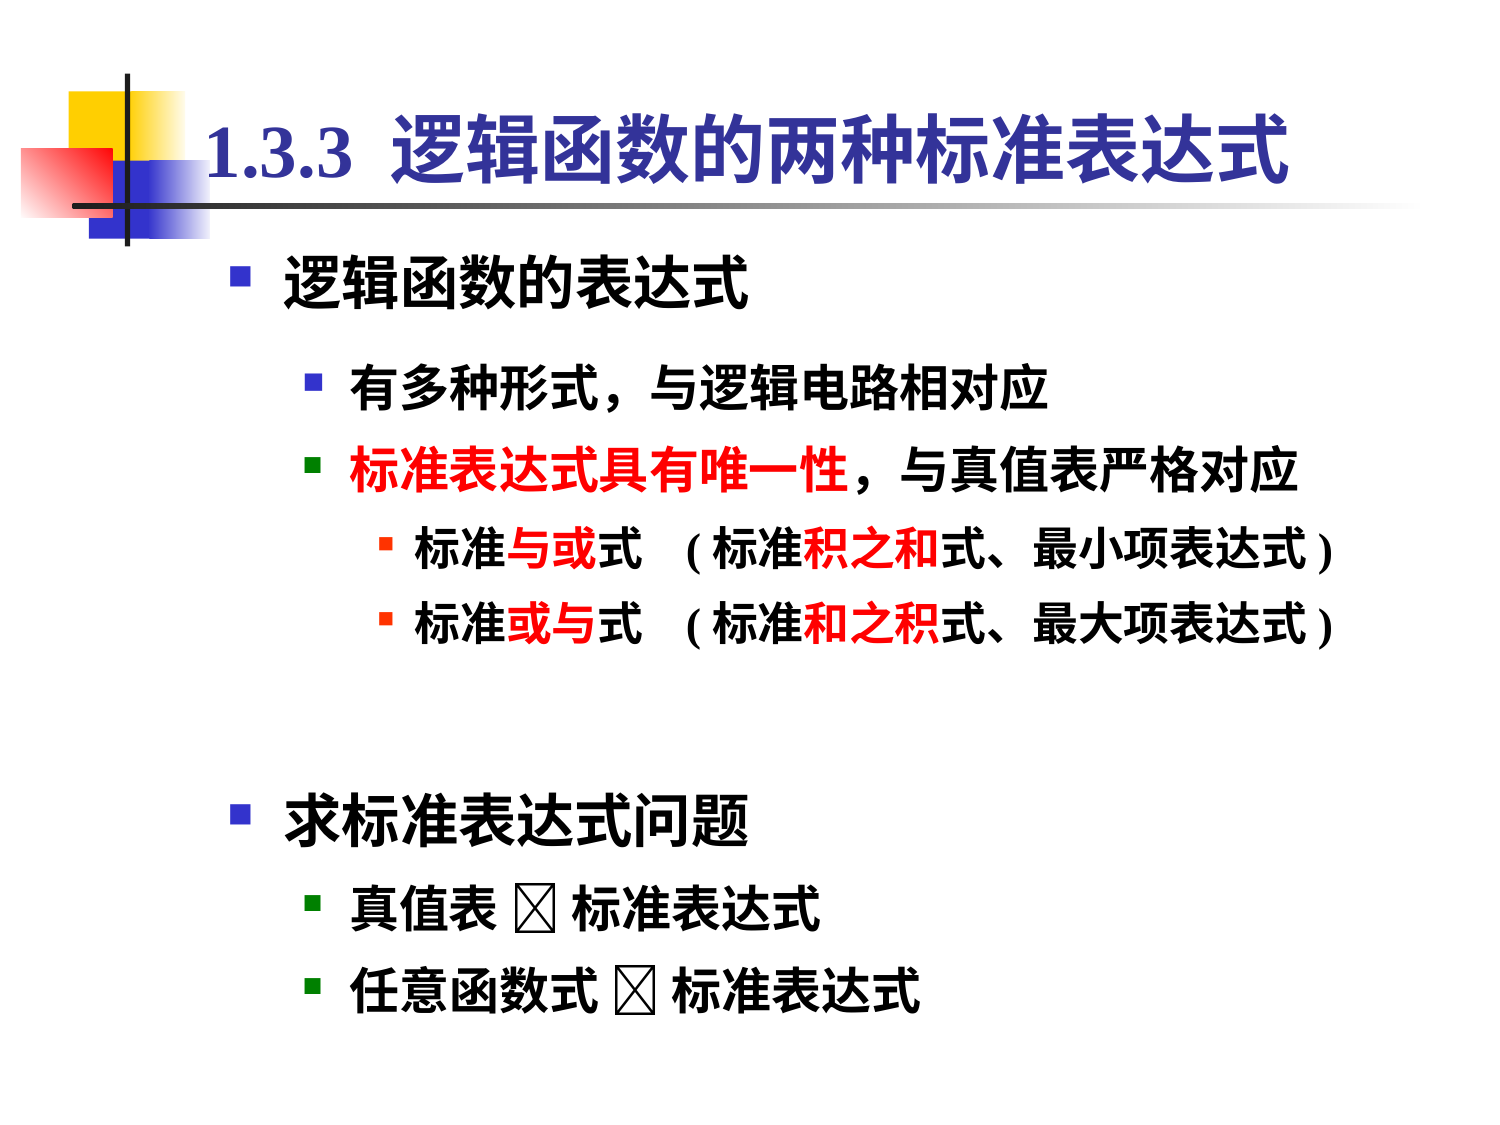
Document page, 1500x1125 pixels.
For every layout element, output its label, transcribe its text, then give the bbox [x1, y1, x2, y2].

text_box 有多种形式，与逻辑电路相对应 标准表达式具有唯一性，与真值表严格对应 标准与或式 (标准积之和式、最小项表达式) 标准或与式 (标准和之积式、最大项表达式) [212, 337, 1375, 675]
text_box 求标准表达式问题 真值表  标准表达式 任意函数式  标准表达式 [212, 762, 1213, 1050]
list 逻辑函数的表达式 [212, 224, 1200, 325]
title 1.3.3 逻辑函数的两种标准表达式 [188, 12, 1468, 200]
